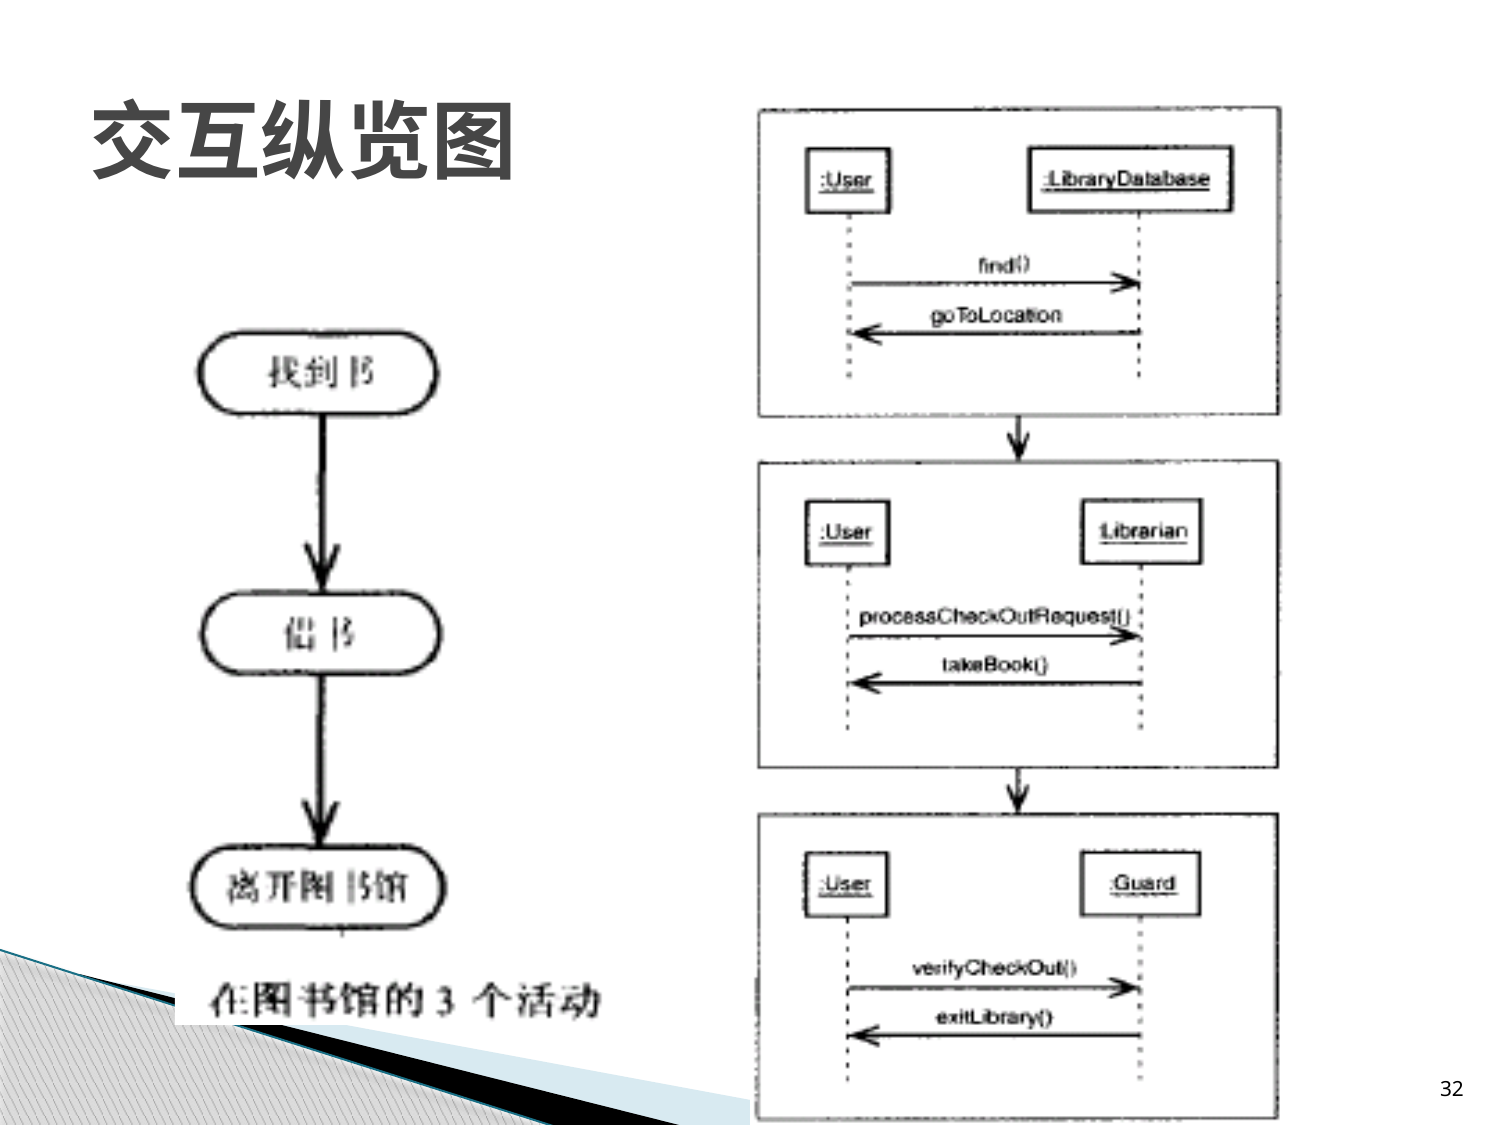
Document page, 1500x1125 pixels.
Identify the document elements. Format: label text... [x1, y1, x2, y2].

picture [174, 312, 617, 1026]
picture [749, 99, 1288, 1125]
slide_number 32 [1418, 1051, 1479, 1112]
title 交互纵览图 [75, 45, 1425, 233]
